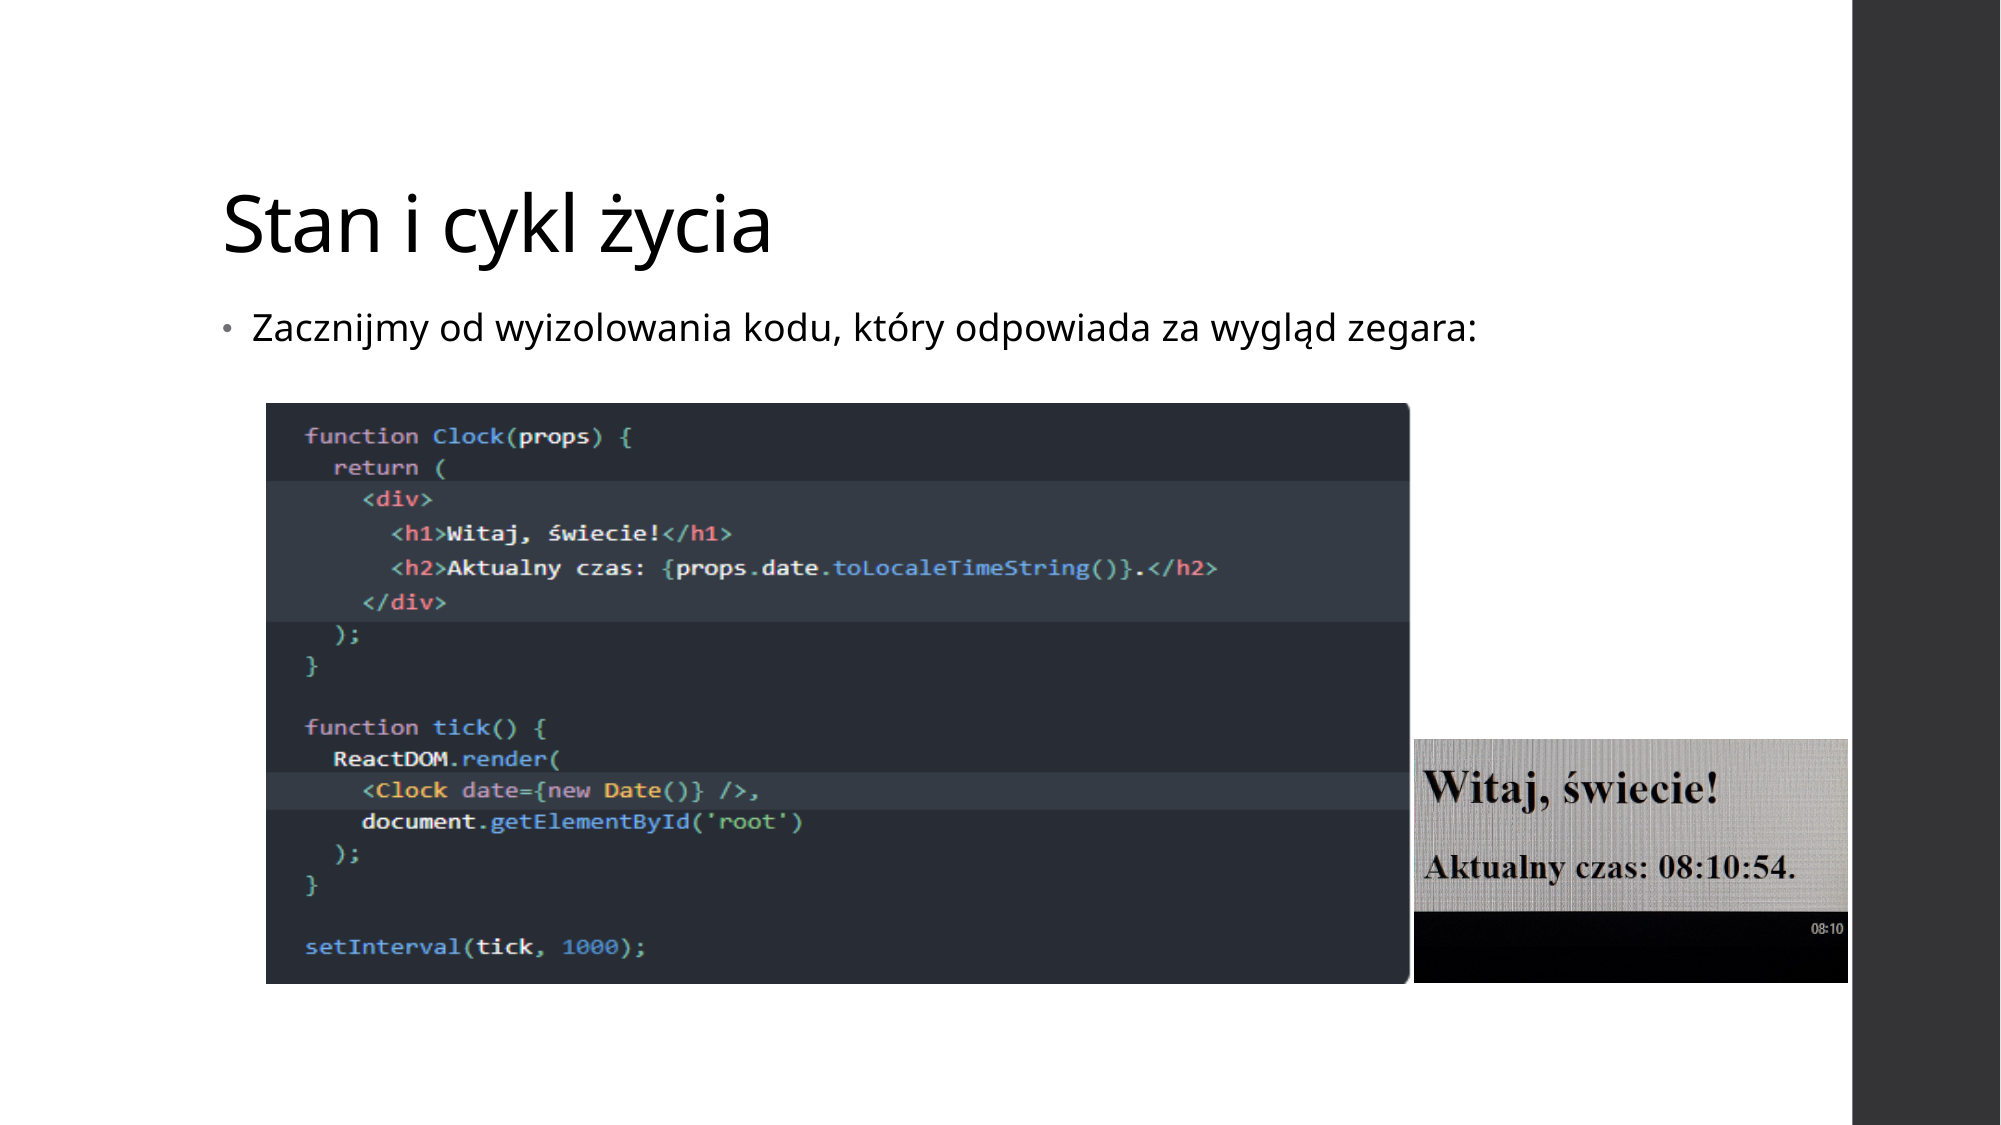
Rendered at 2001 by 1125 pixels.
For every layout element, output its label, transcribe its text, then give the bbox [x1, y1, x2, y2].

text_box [1412, 738, 1849, 984]
picture [266, 403, 1414, 984]
list Zacznijmy od wyizolowania kodu, który odpowiada za wygląd zegara: [206, 299, 1617, 1014]
title Stan i cykl życia [206, 60, 1797, 278]
